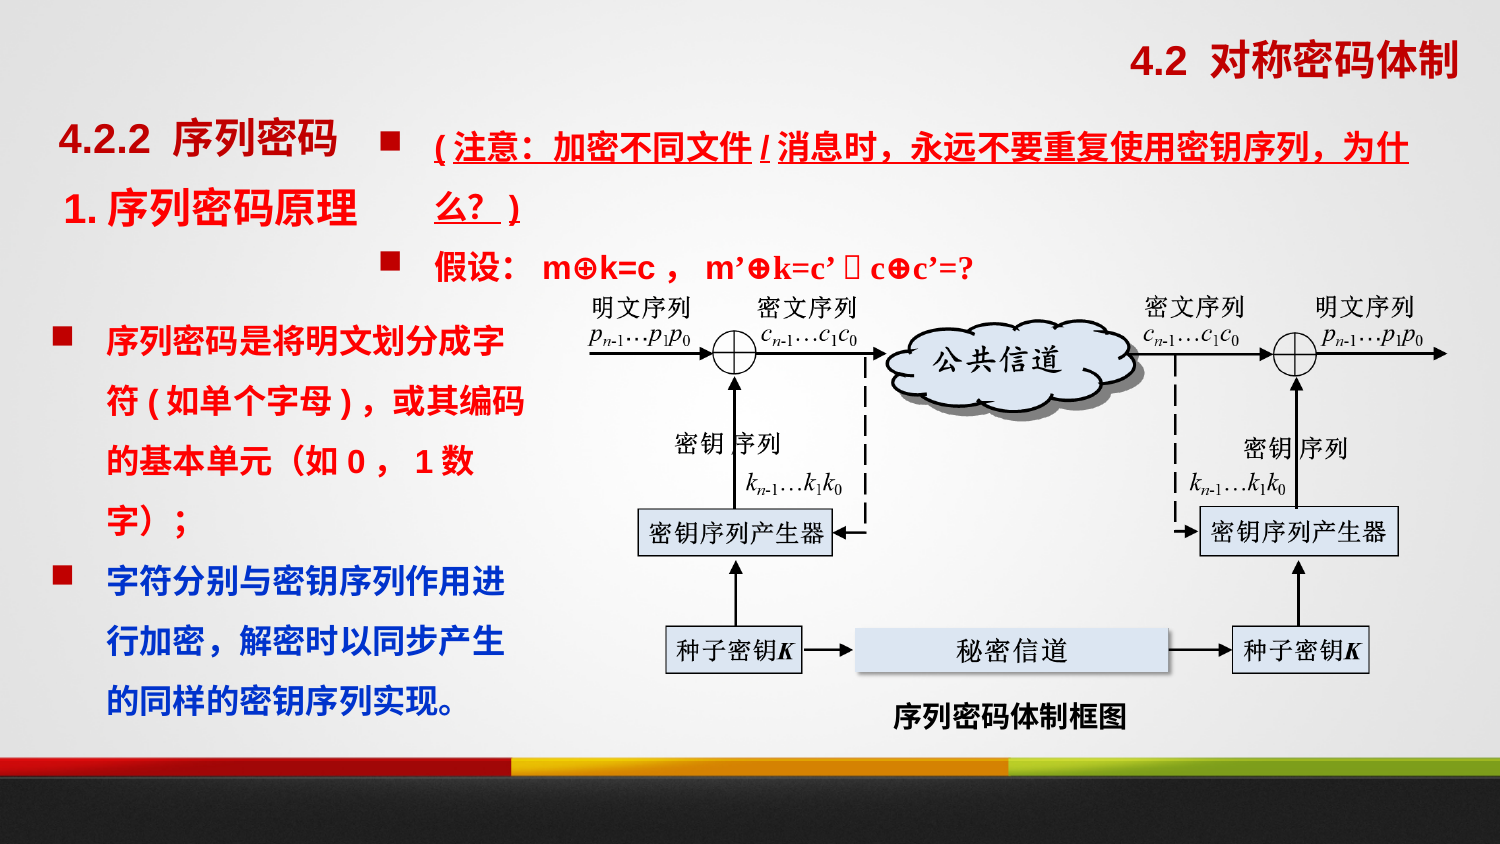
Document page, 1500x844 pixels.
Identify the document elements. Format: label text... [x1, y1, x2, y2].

text_box (注意：加密不同文件/消息时，永远不要重复使用密钥序列，为什么？) 假设：m⊕k=c，m’⊕k=c’  c⊕c’=? [363, 98, 1495, 242]
text_box 4.2 对称密码体制 [1113, 23, 1477, 94]
text_box 序列密码体制框图 [878, 699, 1172, 742]
list 序列密码是将明文划分成字符(如单个字母)，或其编码的基本单元（如0，1数字）； 字符分别与密钥序列作用进行加密，解密时以同步产生的同样的密钥序列实现。 [35, 292, 550, 752]
title 1.序列密码原理 [46, 175, 363, 239]
text_box 4.2.2 序列密码 [35, 105, 363, 168]
picture [0, 0, 1500, 844]
